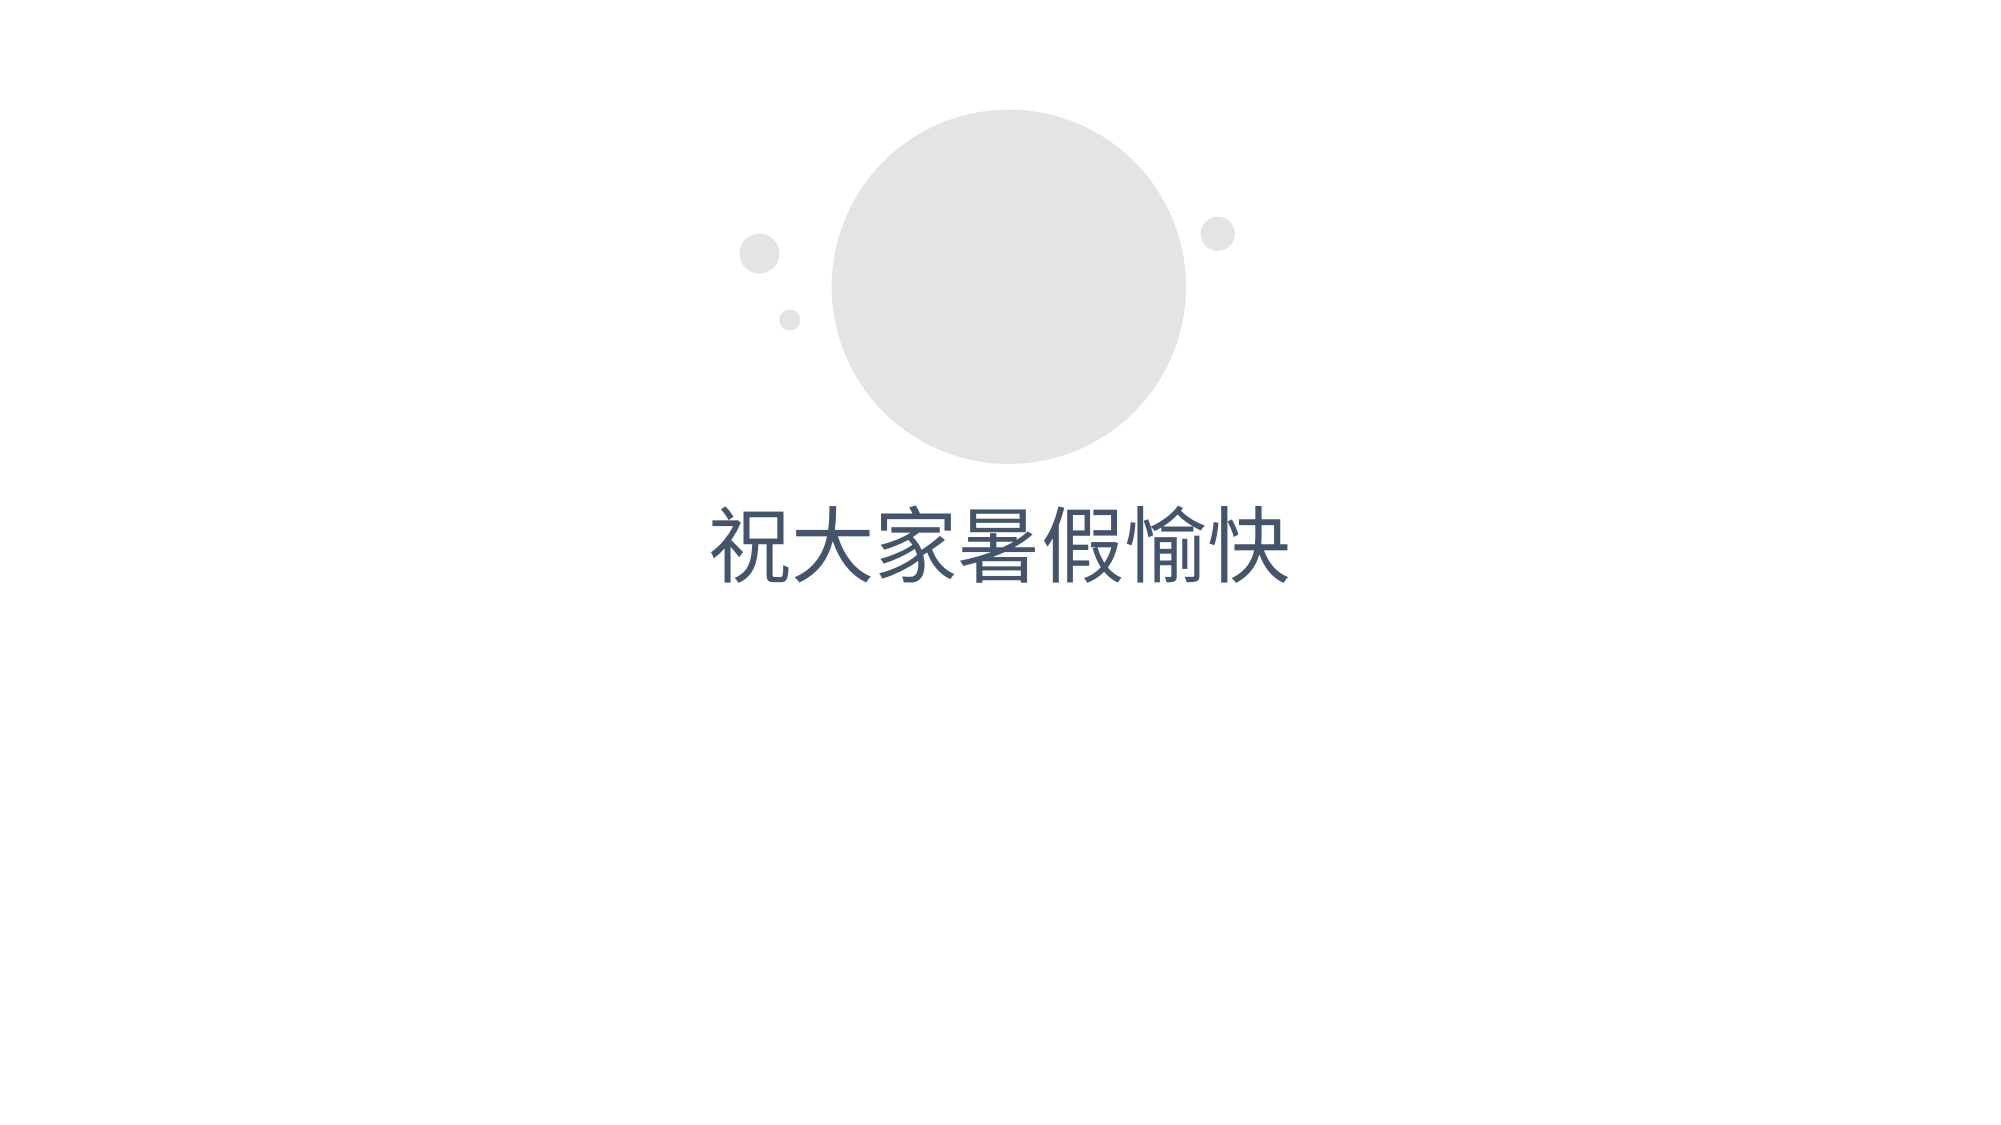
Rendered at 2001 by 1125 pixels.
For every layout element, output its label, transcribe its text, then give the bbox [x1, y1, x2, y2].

text_box [778, 308, 802, 332]
text_box [830, 108, 1188, 465]
text_box [1199, 215, 1236, 253]
text_box [738, 232, 781, 275]
text_box 祝大家暑假愉快 [693, 486, 1307, 601]
